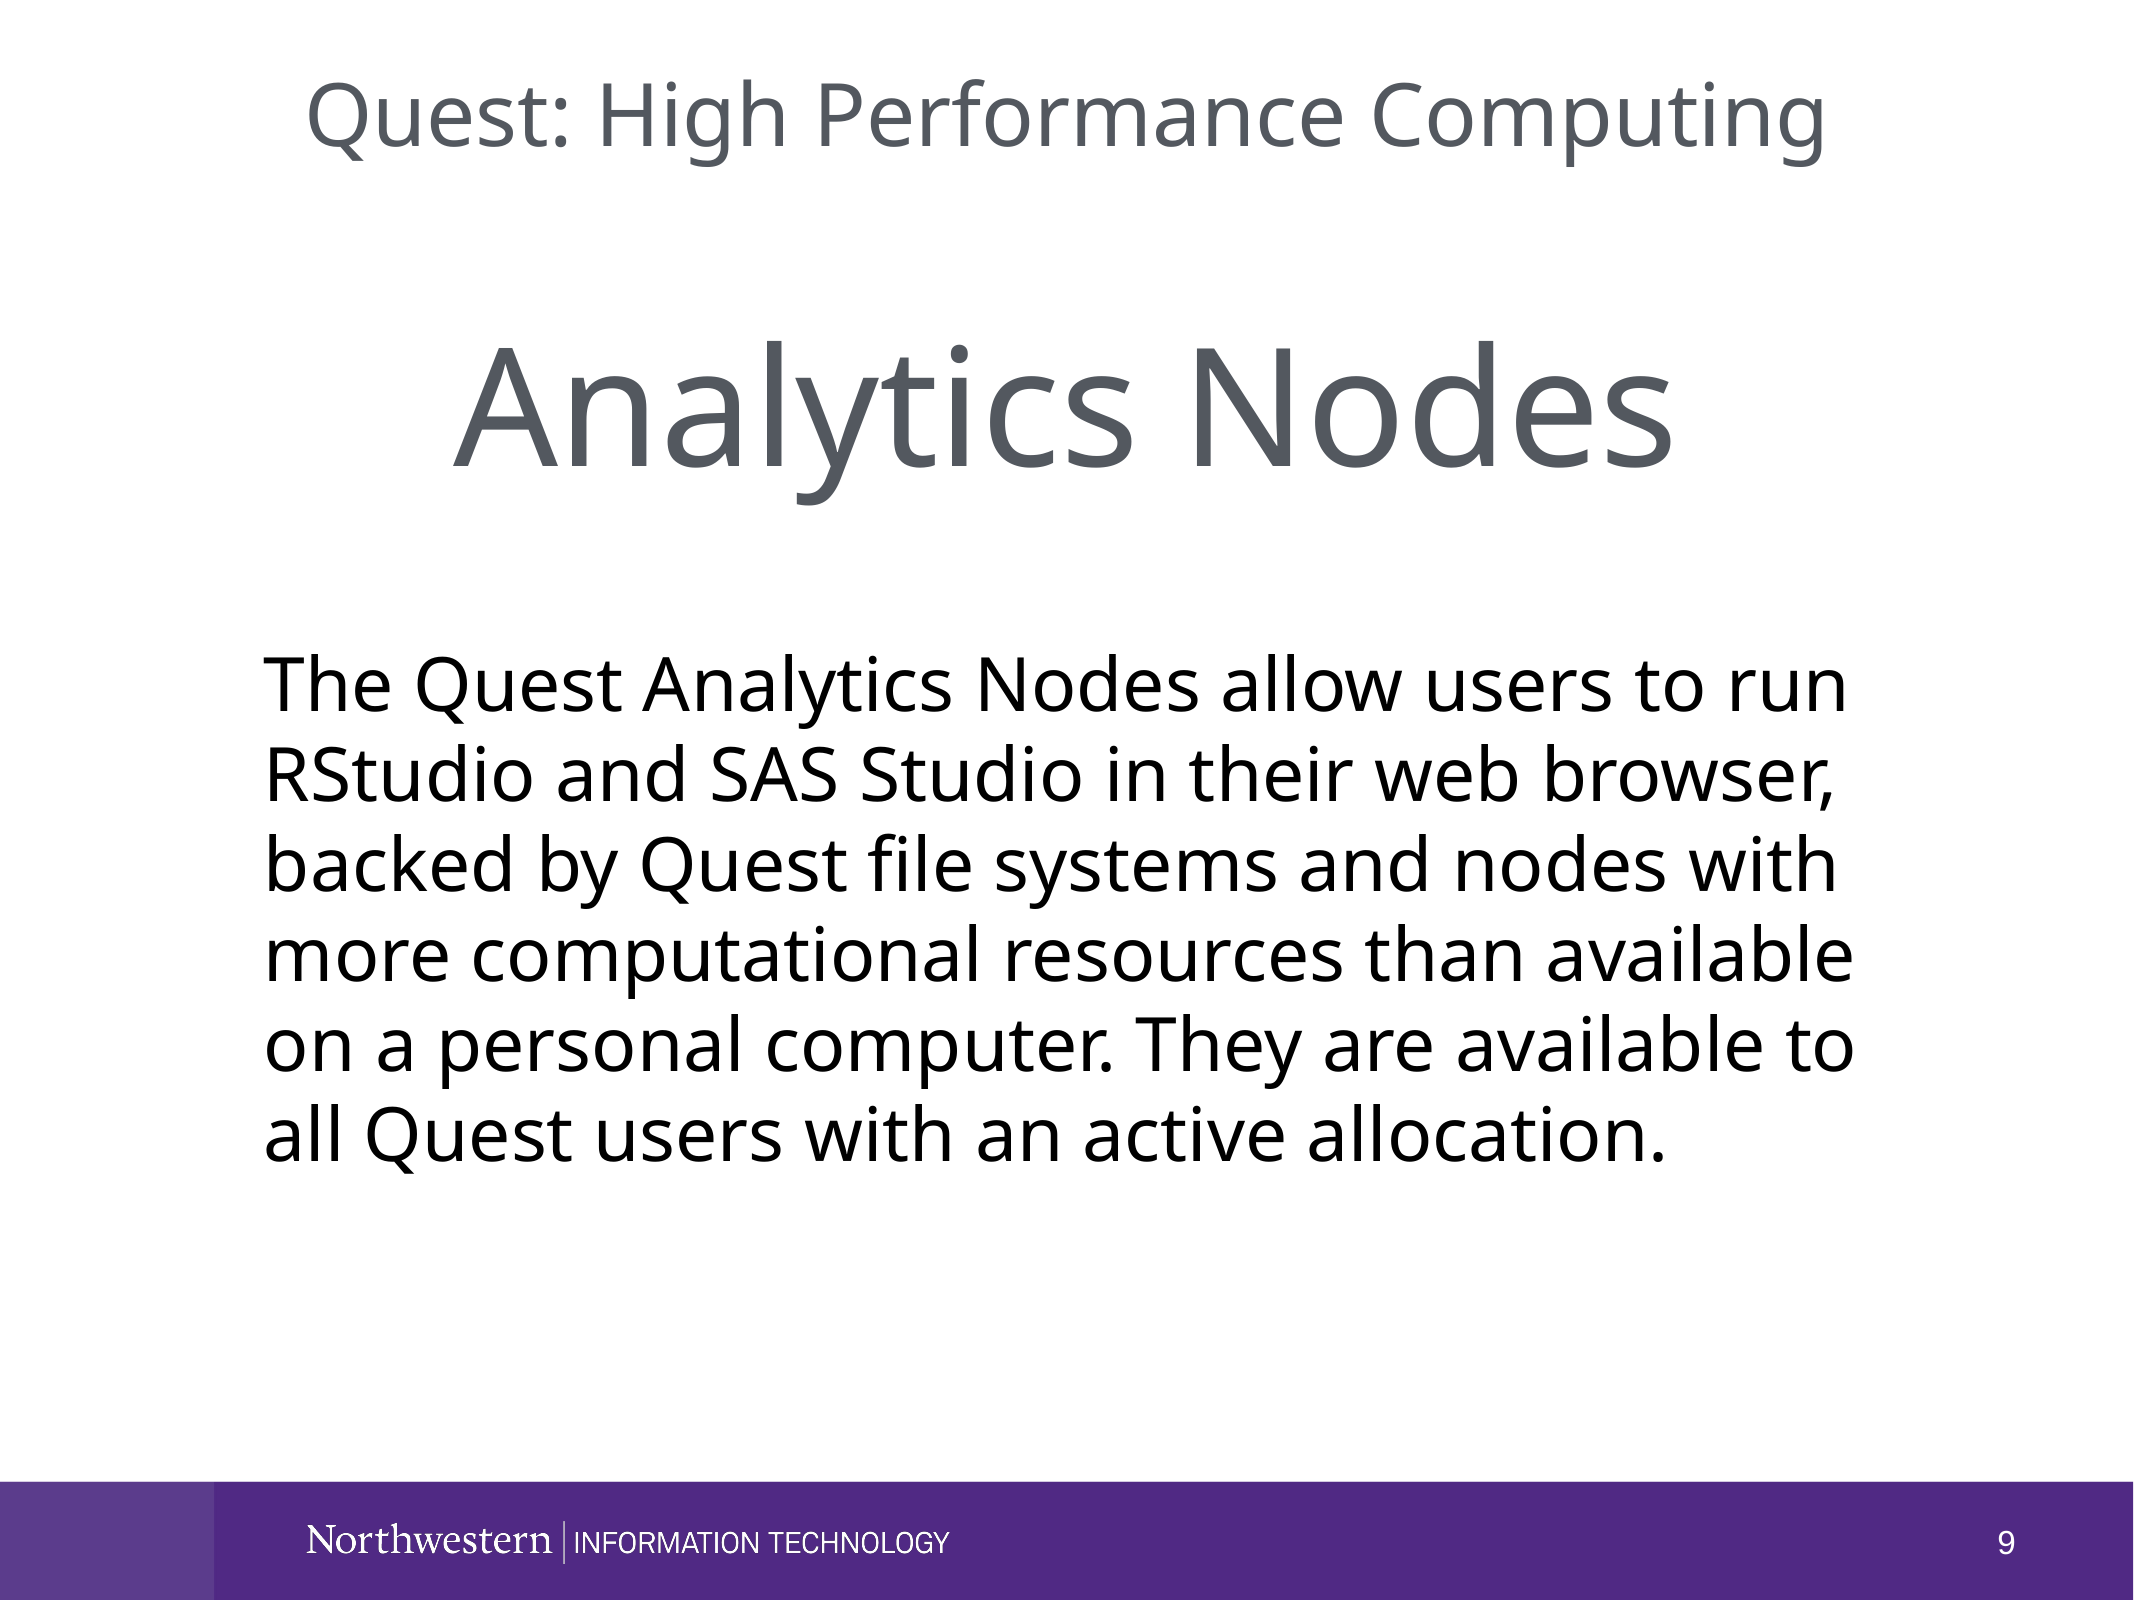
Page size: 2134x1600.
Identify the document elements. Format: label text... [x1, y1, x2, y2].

picture [0, 0, 2134, 1600]
text_box Quest: High Performance Computing [295, 50, 1838, 173]
slide_number 9 [1965, 1514, 2028, 1573]
text_box The Quest Analytics Nodes allow users to run RStudio and SAS Studio in their web browser, backed by Quest file systems and nodes with more computational resources than available on a personal computer. They are available to all Quest users with an active allocation. [255, 628, 1878, 1185]
text_box Analytics Nodes [445, 293, 1688, 508]
